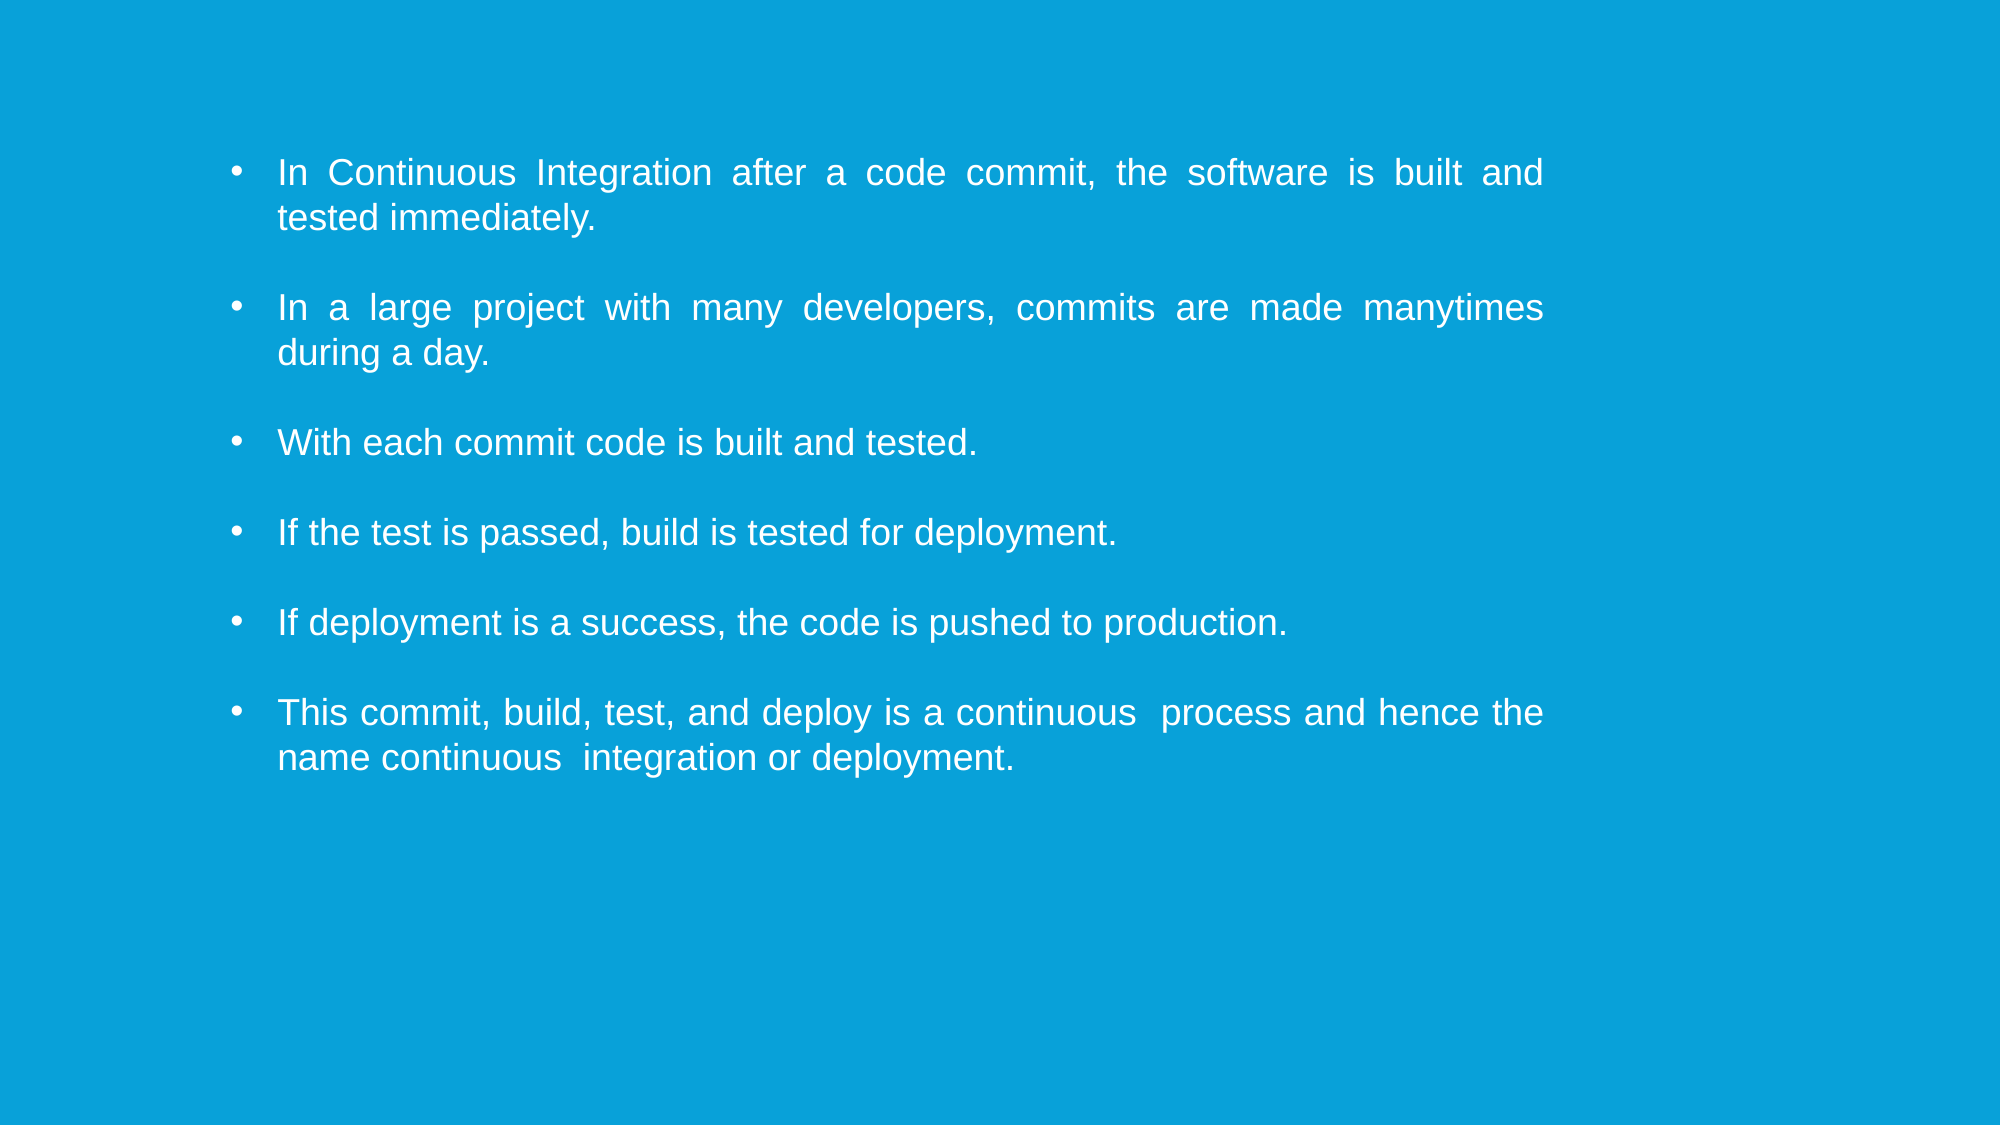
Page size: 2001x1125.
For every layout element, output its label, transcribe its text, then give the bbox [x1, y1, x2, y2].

text_box In Continuous Integration after a code commit, the software is built and tested immediately. In a large project with many developers, commits are made manytimes during a day. With each commit code is built and tested. If the test is passed, build is tested for deployment. If deployment is a success, the code is pushed to production. This commit, build, test, and deploy is a continuous process and hence the name continuous integration or deployment. [215, 140, 1560, 786]
